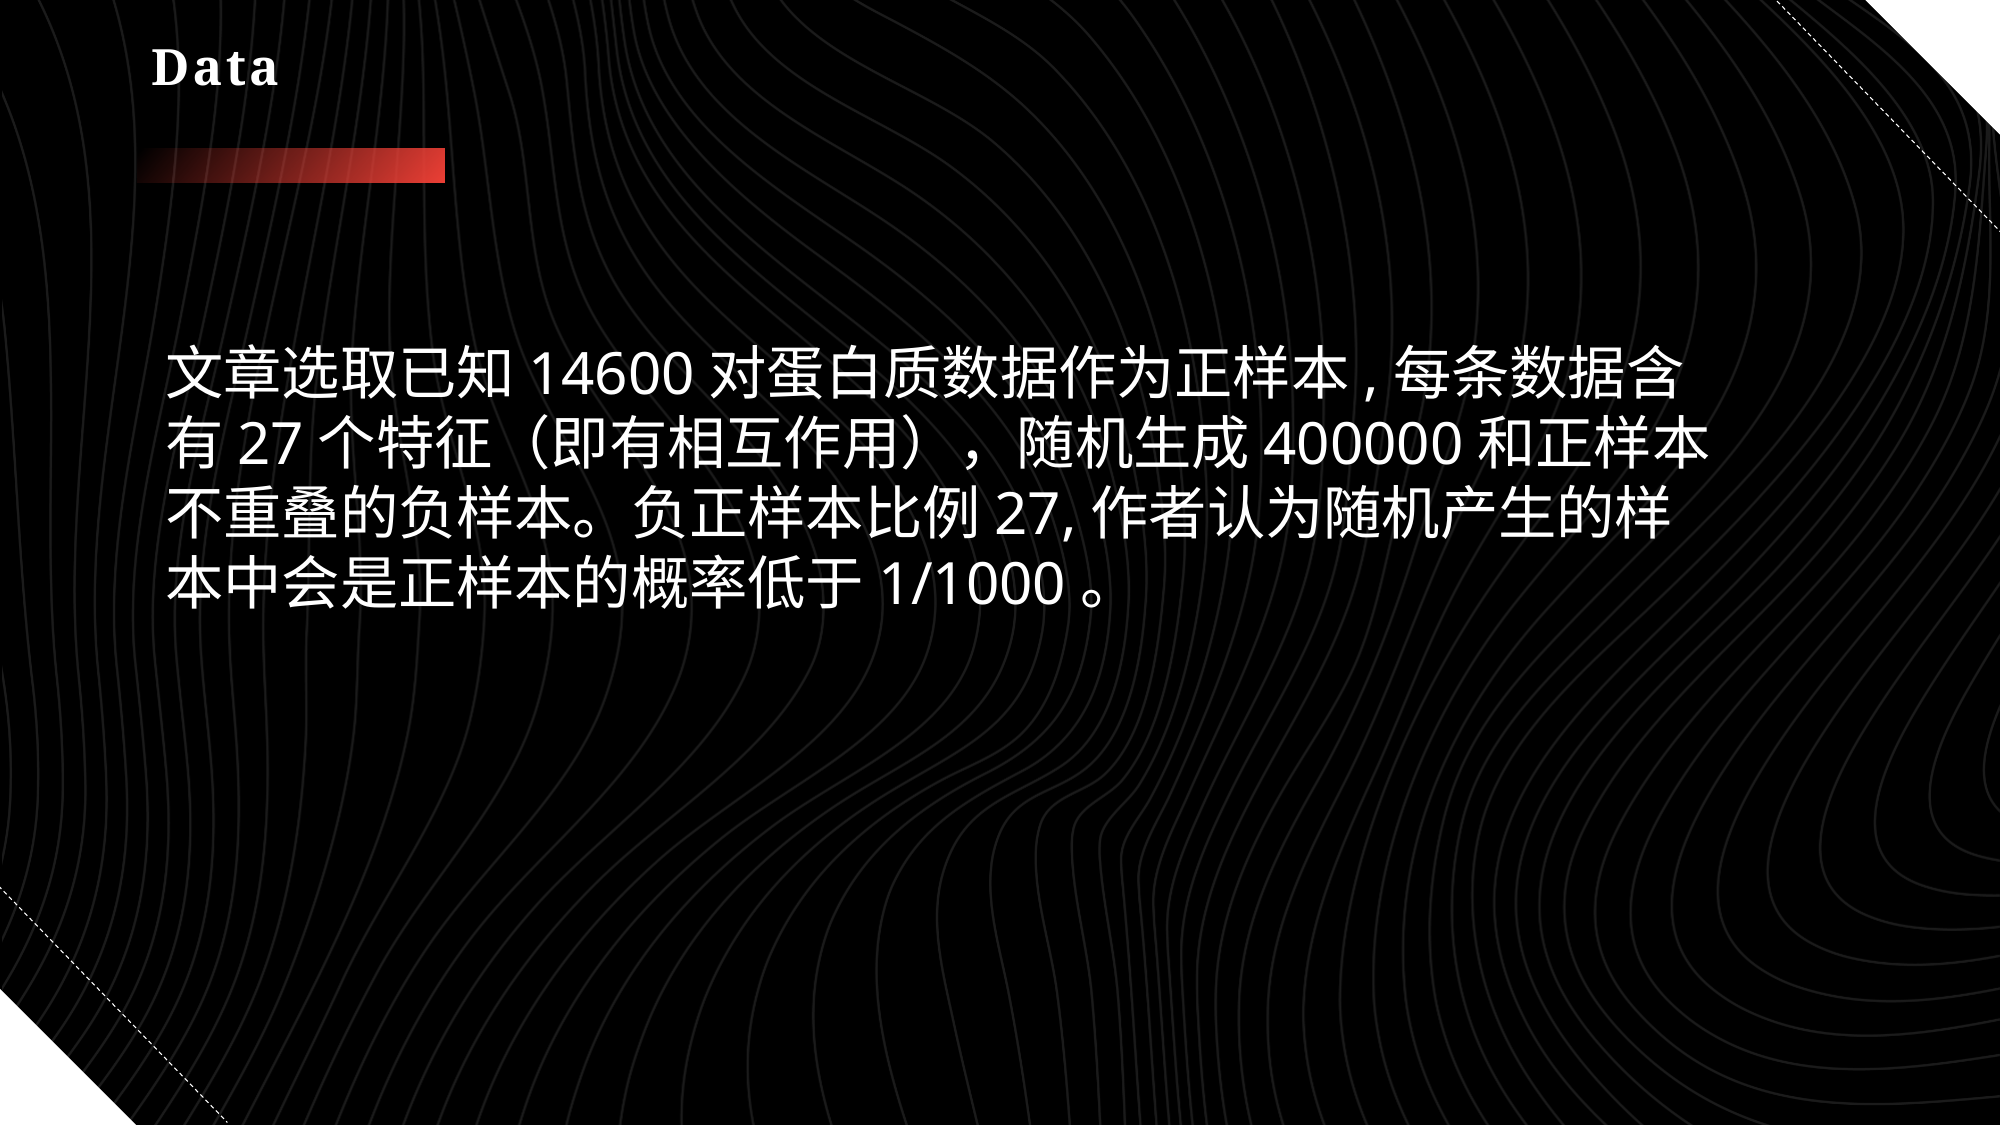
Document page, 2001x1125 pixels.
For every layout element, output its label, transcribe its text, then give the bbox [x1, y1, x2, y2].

text_box 文章选取已知14600对蛋白质数据作为正样本,每条数据含有27个特征（即有相互作用），随机生成400000和正样本不重叠的负样本。负正样本比例27,作者认为随机产生的样本中会是正样本的概率低于1/1000。 [150, 328, 1731, 624]
title Data [136, 21, 1863, 118]
